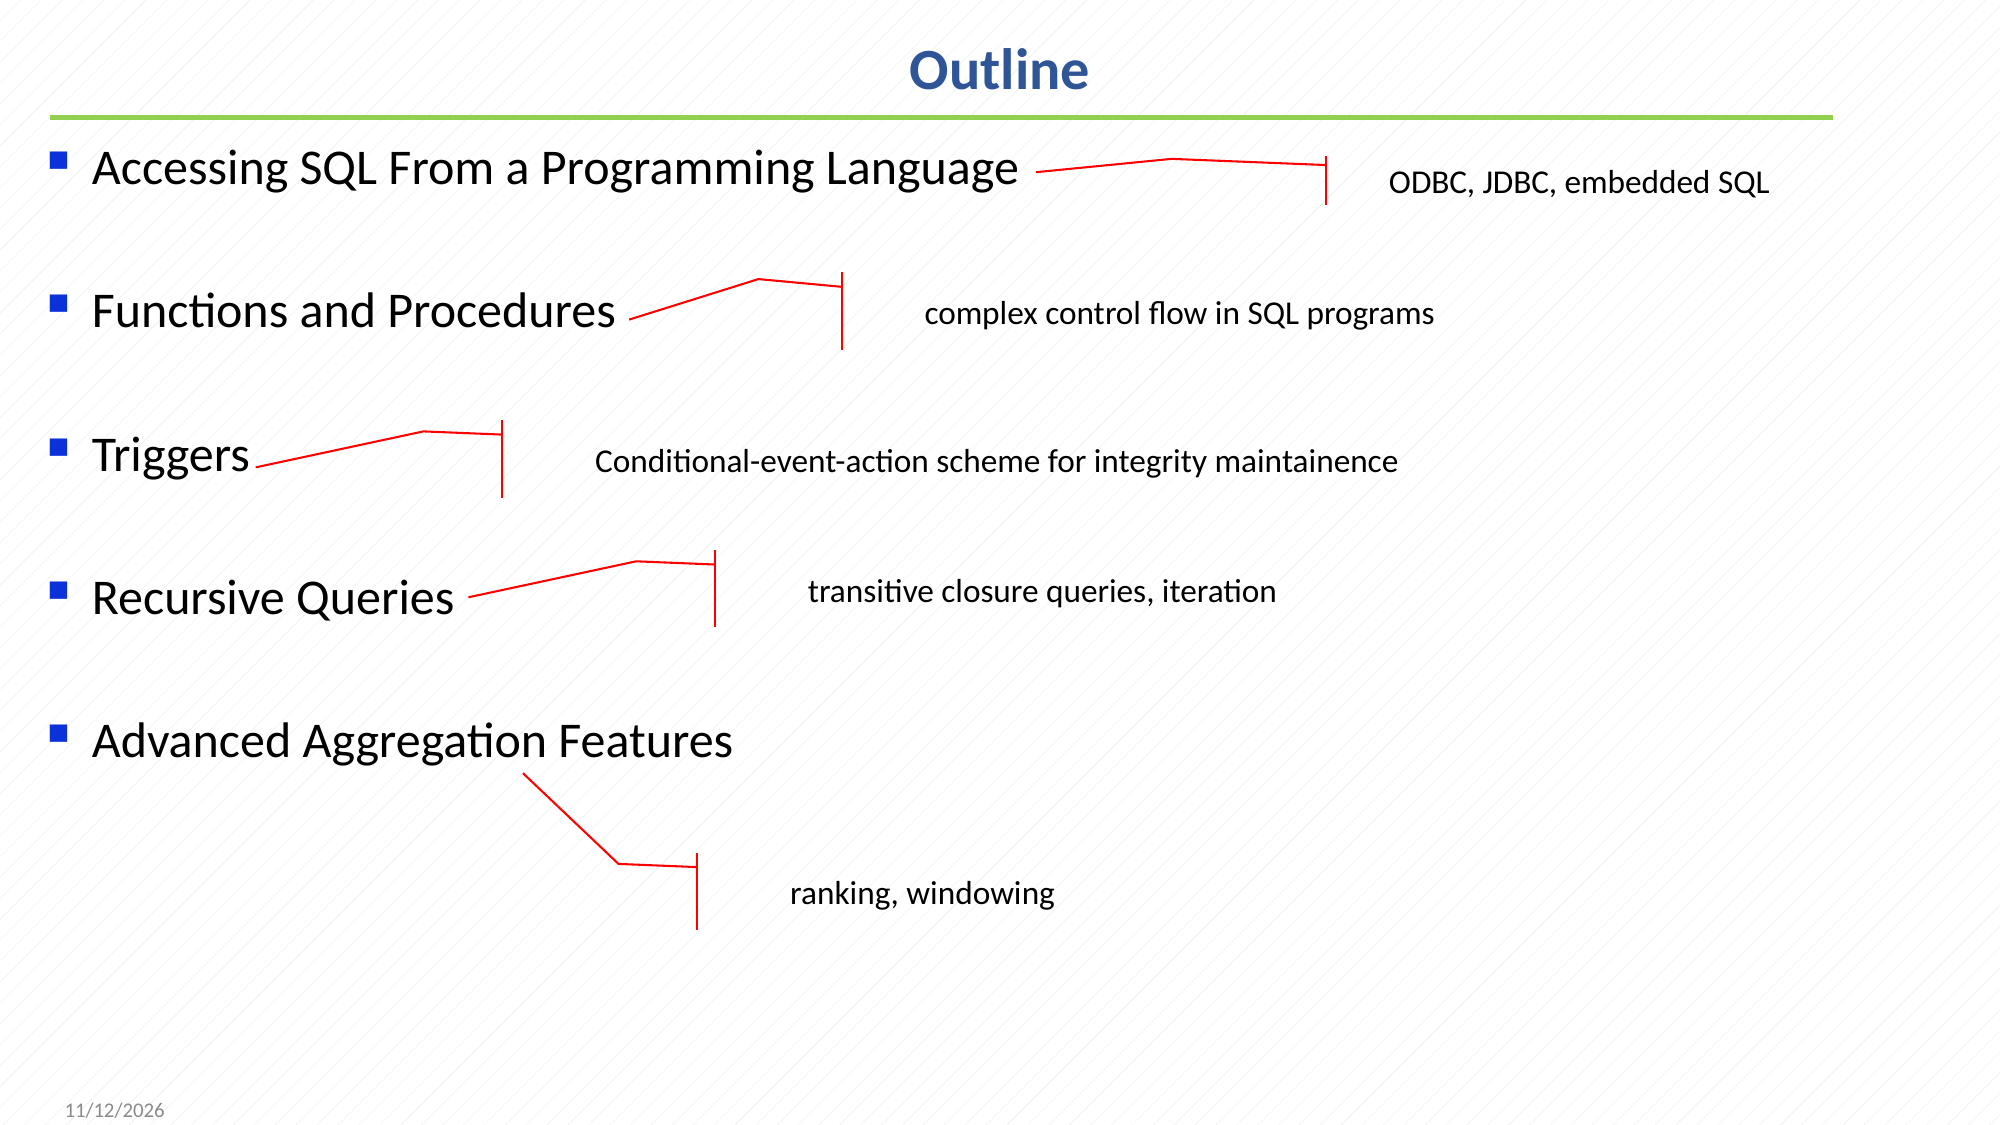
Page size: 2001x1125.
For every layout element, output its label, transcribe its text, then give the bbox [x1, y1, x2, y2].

list Accessing SQL From a Programming Language Functions and Procedures Triggers Recursive Queries Advanced Aggregation Features [32, 126, 1974, 1081]
text_box Conditional-event-action scheme for integrity maintainence [580, 420, 1523, 498]
text_box complex control flow in SQL programs [628, 272, 843, 350]
text_box Conditional-event-action scheme for integrity maintainence [255, 420, 503, 498]
text_box ODBC, JDBC, embedded SQL [1374, 156, 1949, 205]
text_box ranking, windowing [522, 772, 698, 930]
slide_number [49, 1079, 500, 1125]
title Outline [50, 13, 1949, 126]
text_box transitive closure queries, iteration [468, 550, 716, 627]
text_box complex control flow in SQL programs [910, 272, 1725, 350]
text_box ranking, windowing [775, 853, 1718, 930]
text_box ODBC, JDBC, embedded SQL [1035, 155, 1327, 205]
text_box transitive closure queries, iteration [793, 550, 1736, 627]
